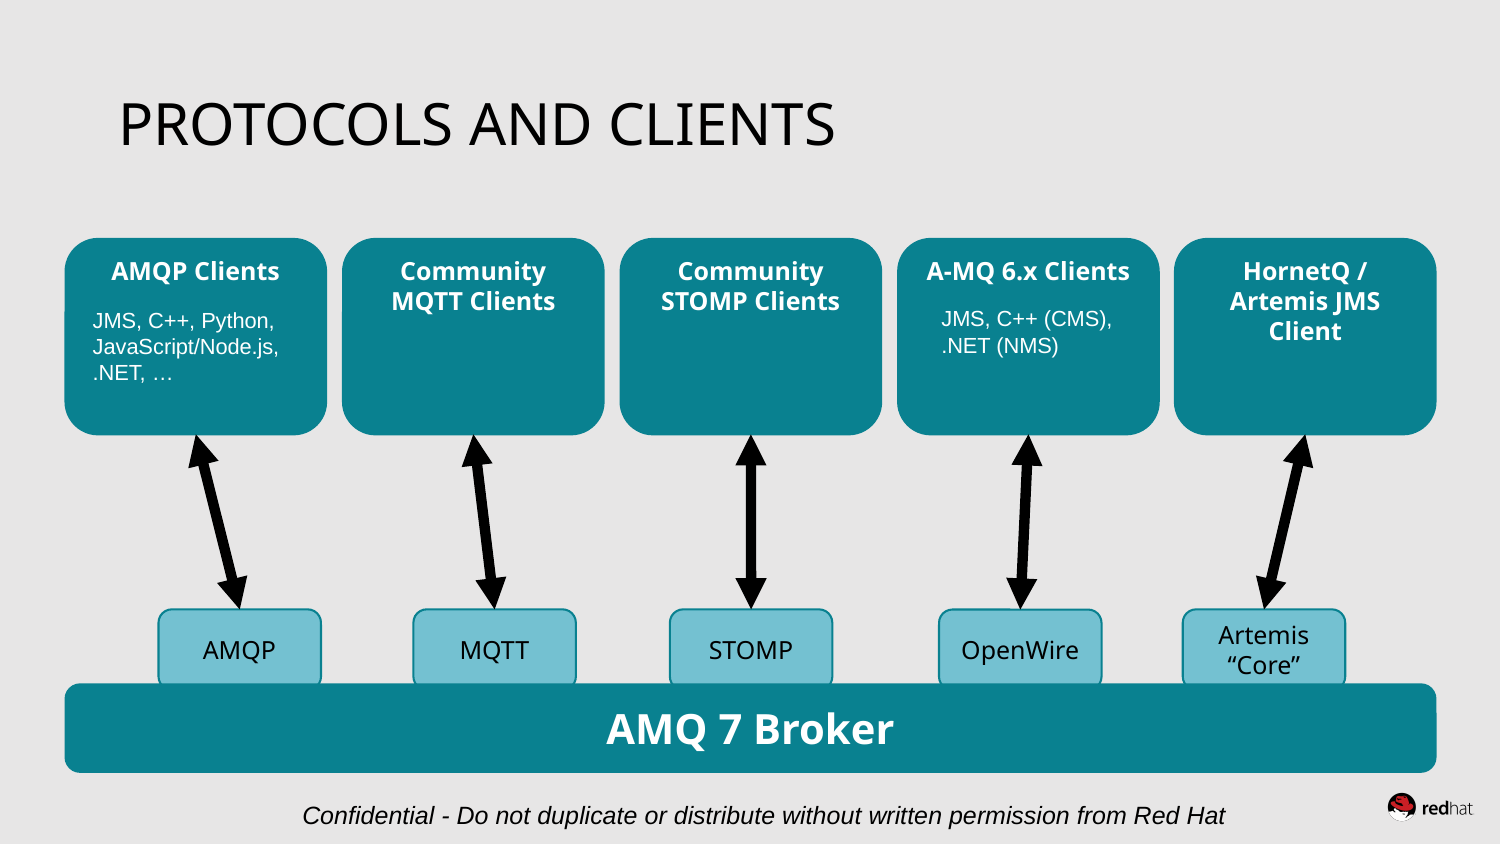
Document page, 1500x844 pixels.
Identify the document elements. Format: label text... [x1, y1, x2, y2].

picture [1387, 792, 1475, 822]
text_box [343, 238, 604, 690]
text_box Confidential - Do not duplicate or distribute without written permission from Red Hat [287, 792, 1268, 837]
text_box AMQ 7 Broker [64, 683, 1437, 773]
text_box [1174, 238, 1436, 690]
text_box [620, 238, 882, 690]
title Protocols and clients [103, 44, 1397, 208]
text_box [65, 238, 327, 690]
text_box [898, 238, 1165, 690]
